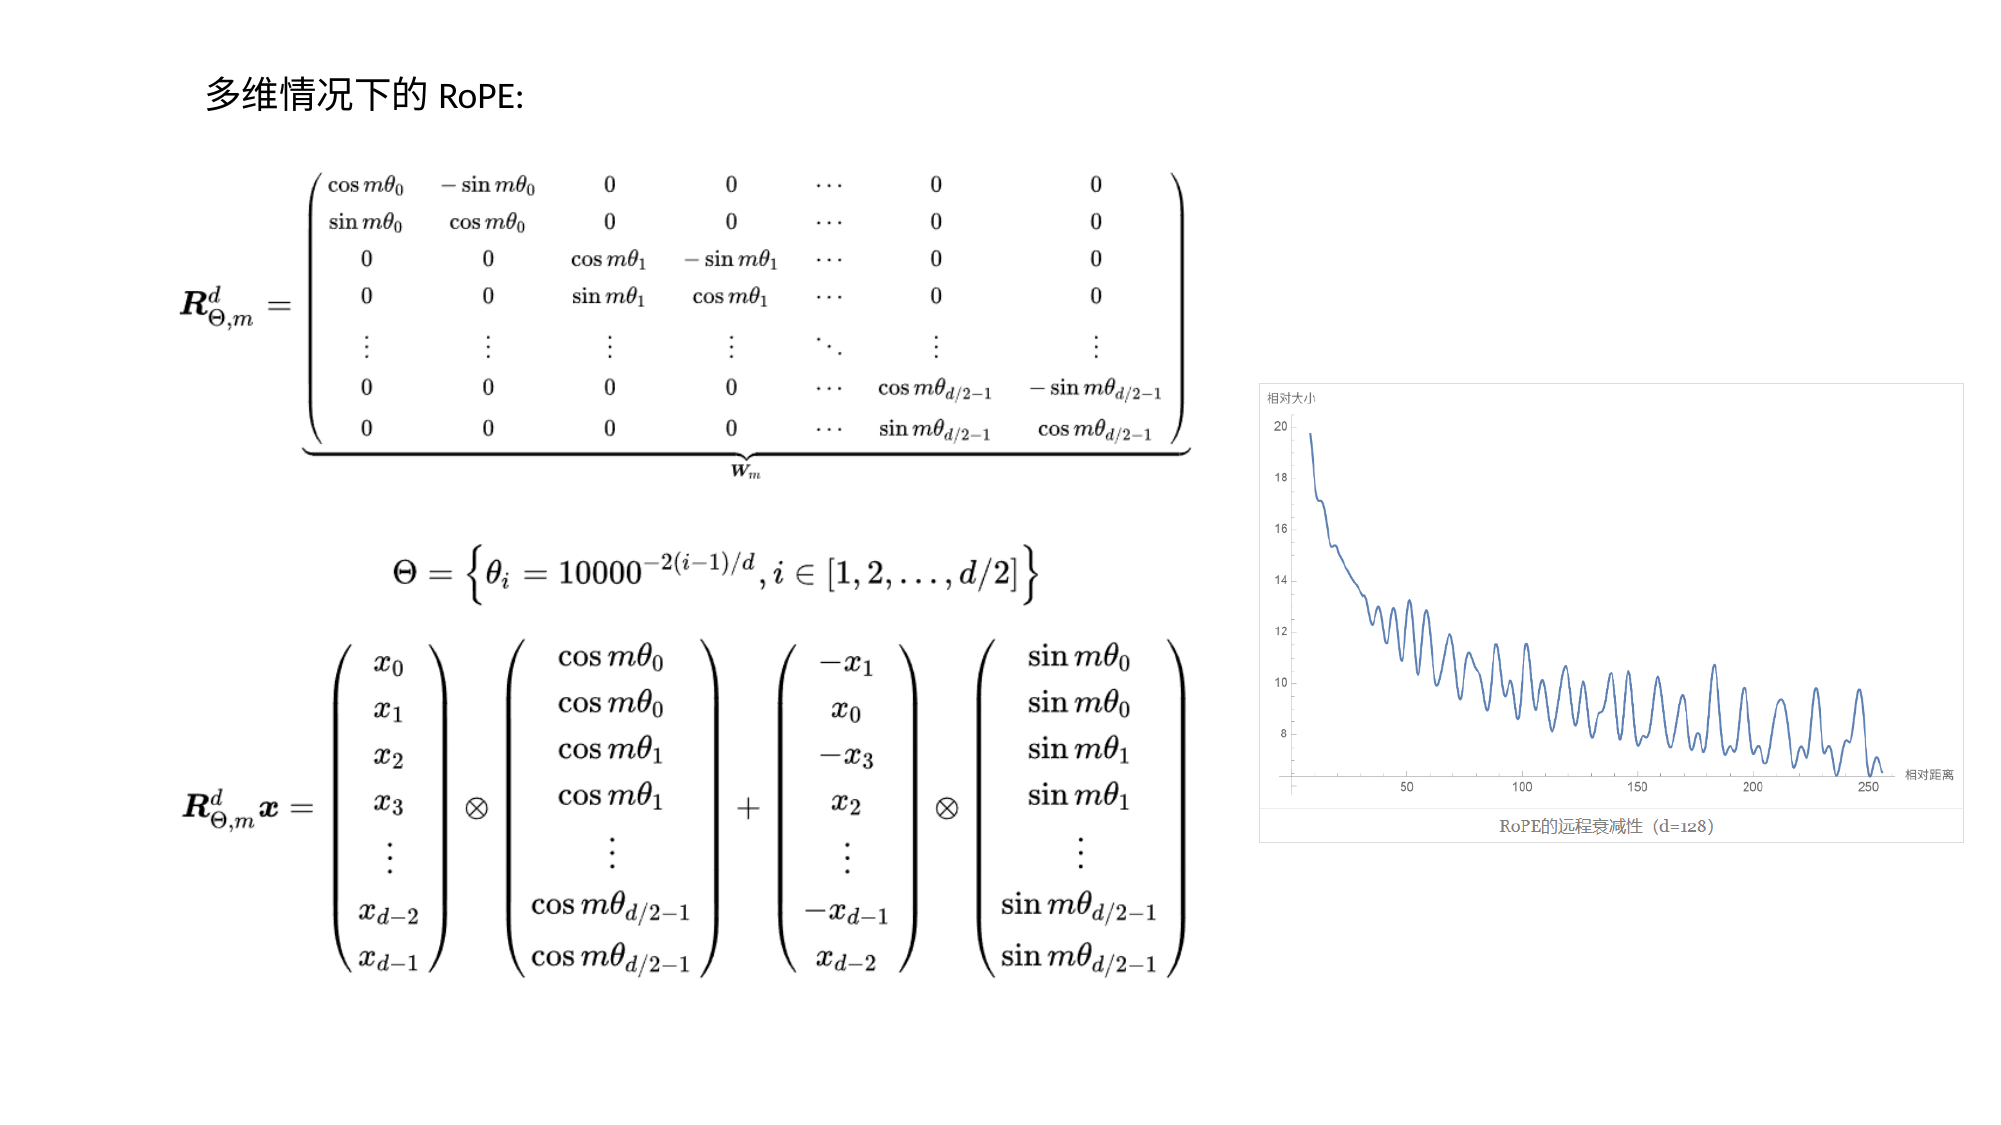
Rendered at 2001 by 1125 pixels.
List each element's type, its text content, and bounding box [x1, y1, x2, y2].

text_box 多维情况下的RoPE: [189, 63, 1469, 169]
picture [1240, 374, 1986, 855]
picture [155, 148, 1204, 1003]
